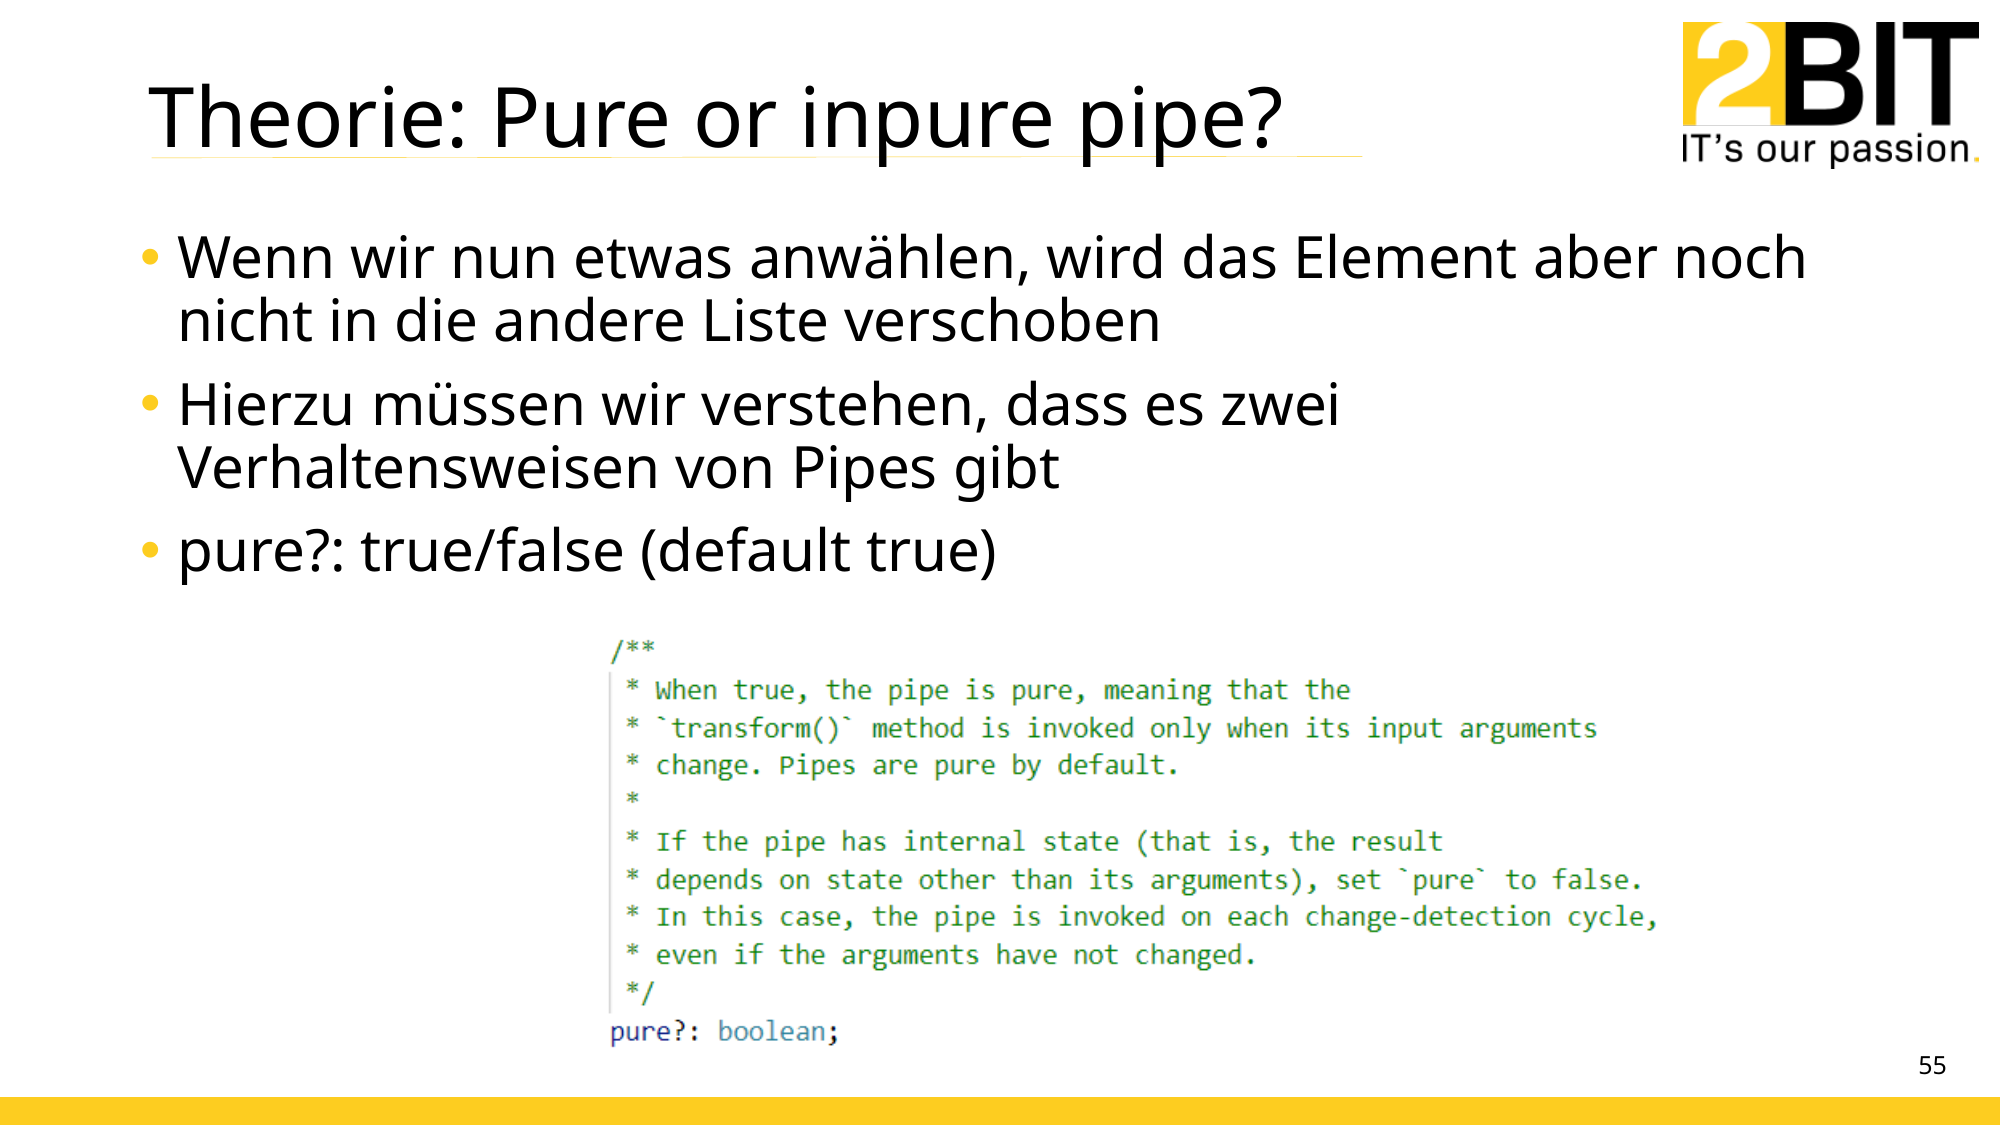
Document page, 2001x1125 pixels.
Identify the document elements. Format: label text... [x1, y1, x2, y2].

list Wenn wir nun etwas anwählen, wird das Element aber noch nicht in die andere Liste verschoben Hierzu müssen wir verstehen, dass es zwei Verhaltensweisen von Pipes gibt pure?: true/false (default true) [124, 220, 1850, 935]
picture [1683, 22, 1979, 169]
title Theorie: Pure or inpure pipe? [133, 68, 1859, 286]
picture [598, 634, 1667, 1052]
